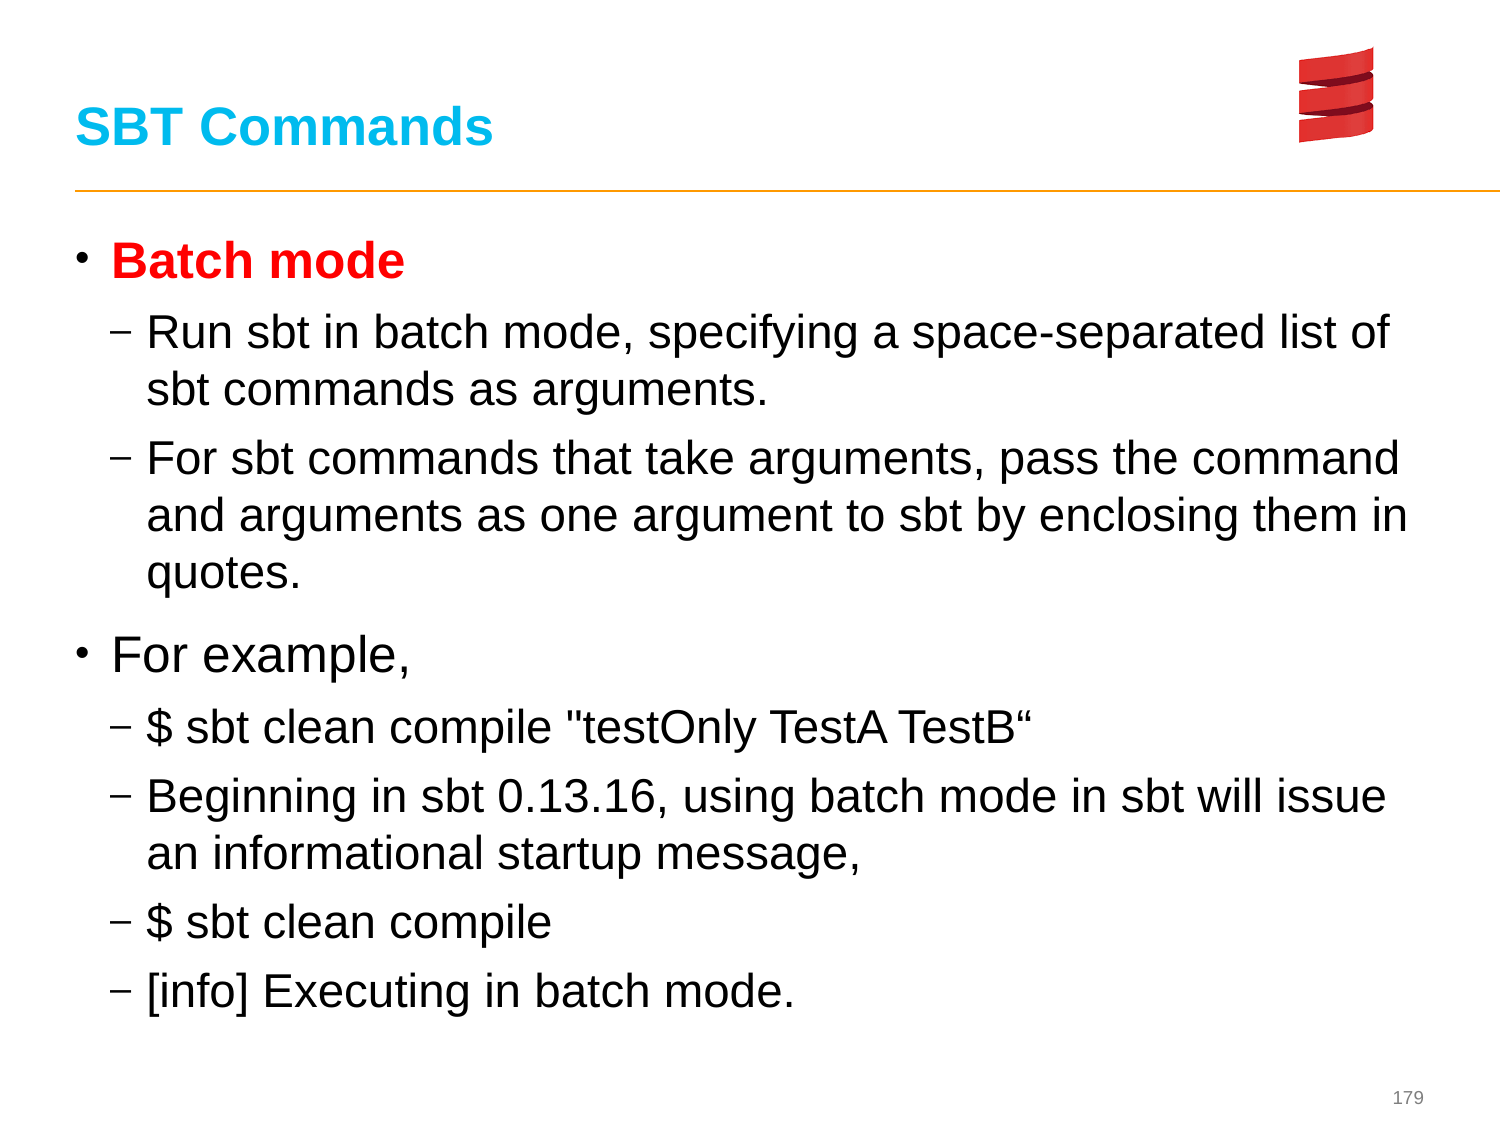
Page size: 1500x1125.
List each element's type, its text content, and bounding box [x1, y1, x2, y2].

title SBT Commands [75, 27, 1422, 157]
list Batch mode Run sbt in batch mode, specifying a space-separated list of sbt commands as arguments. For sbt commands that take arguments, pass the command and arguments as one argument to sbt by enclosing them in quotes. For example, $ sbt clean compile "testOnly TestA TestB“ Beginning in sbt 0.13.16, using batch mode in sbt will issue an informational startup message, $ sbt clean compile [info] Executing in batch mode. [75, 226, 1425, 1018]
